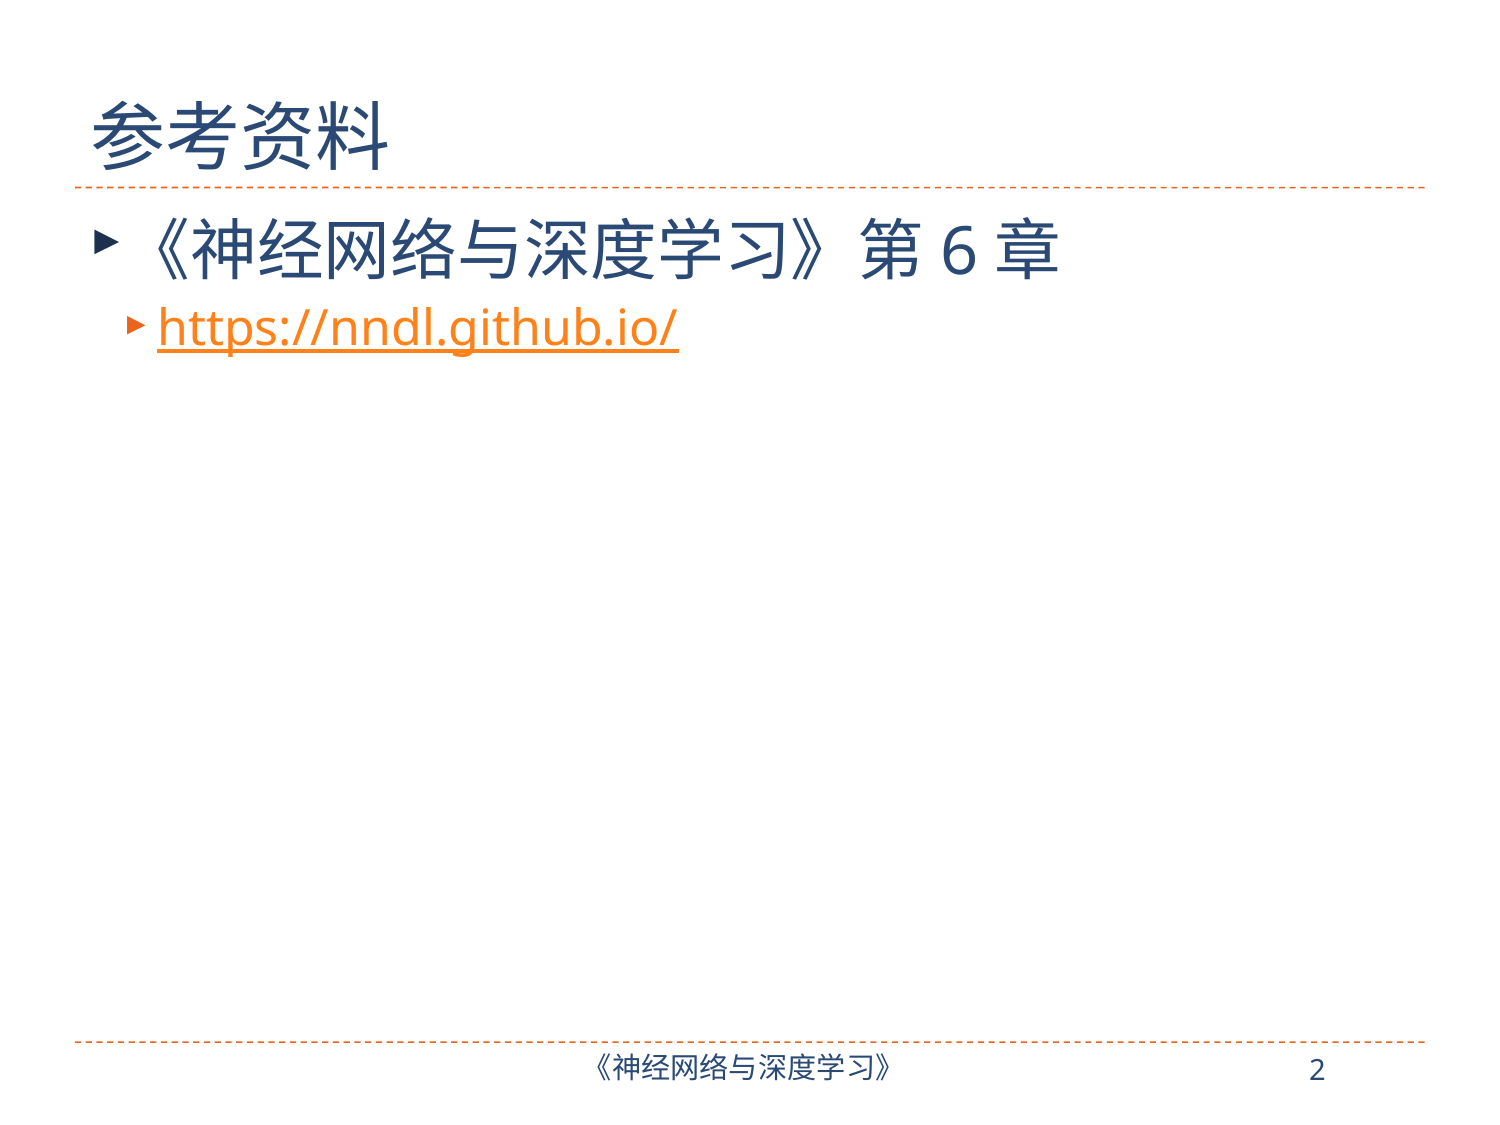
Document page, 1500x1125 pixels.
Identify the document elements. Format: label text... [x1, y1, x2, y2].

title 参考资料 [75, 24, 1425, 188]
list 《神经网络与深度学习》第6章 https://nndl.github.io/ [75, 200, 1425, 1010]
